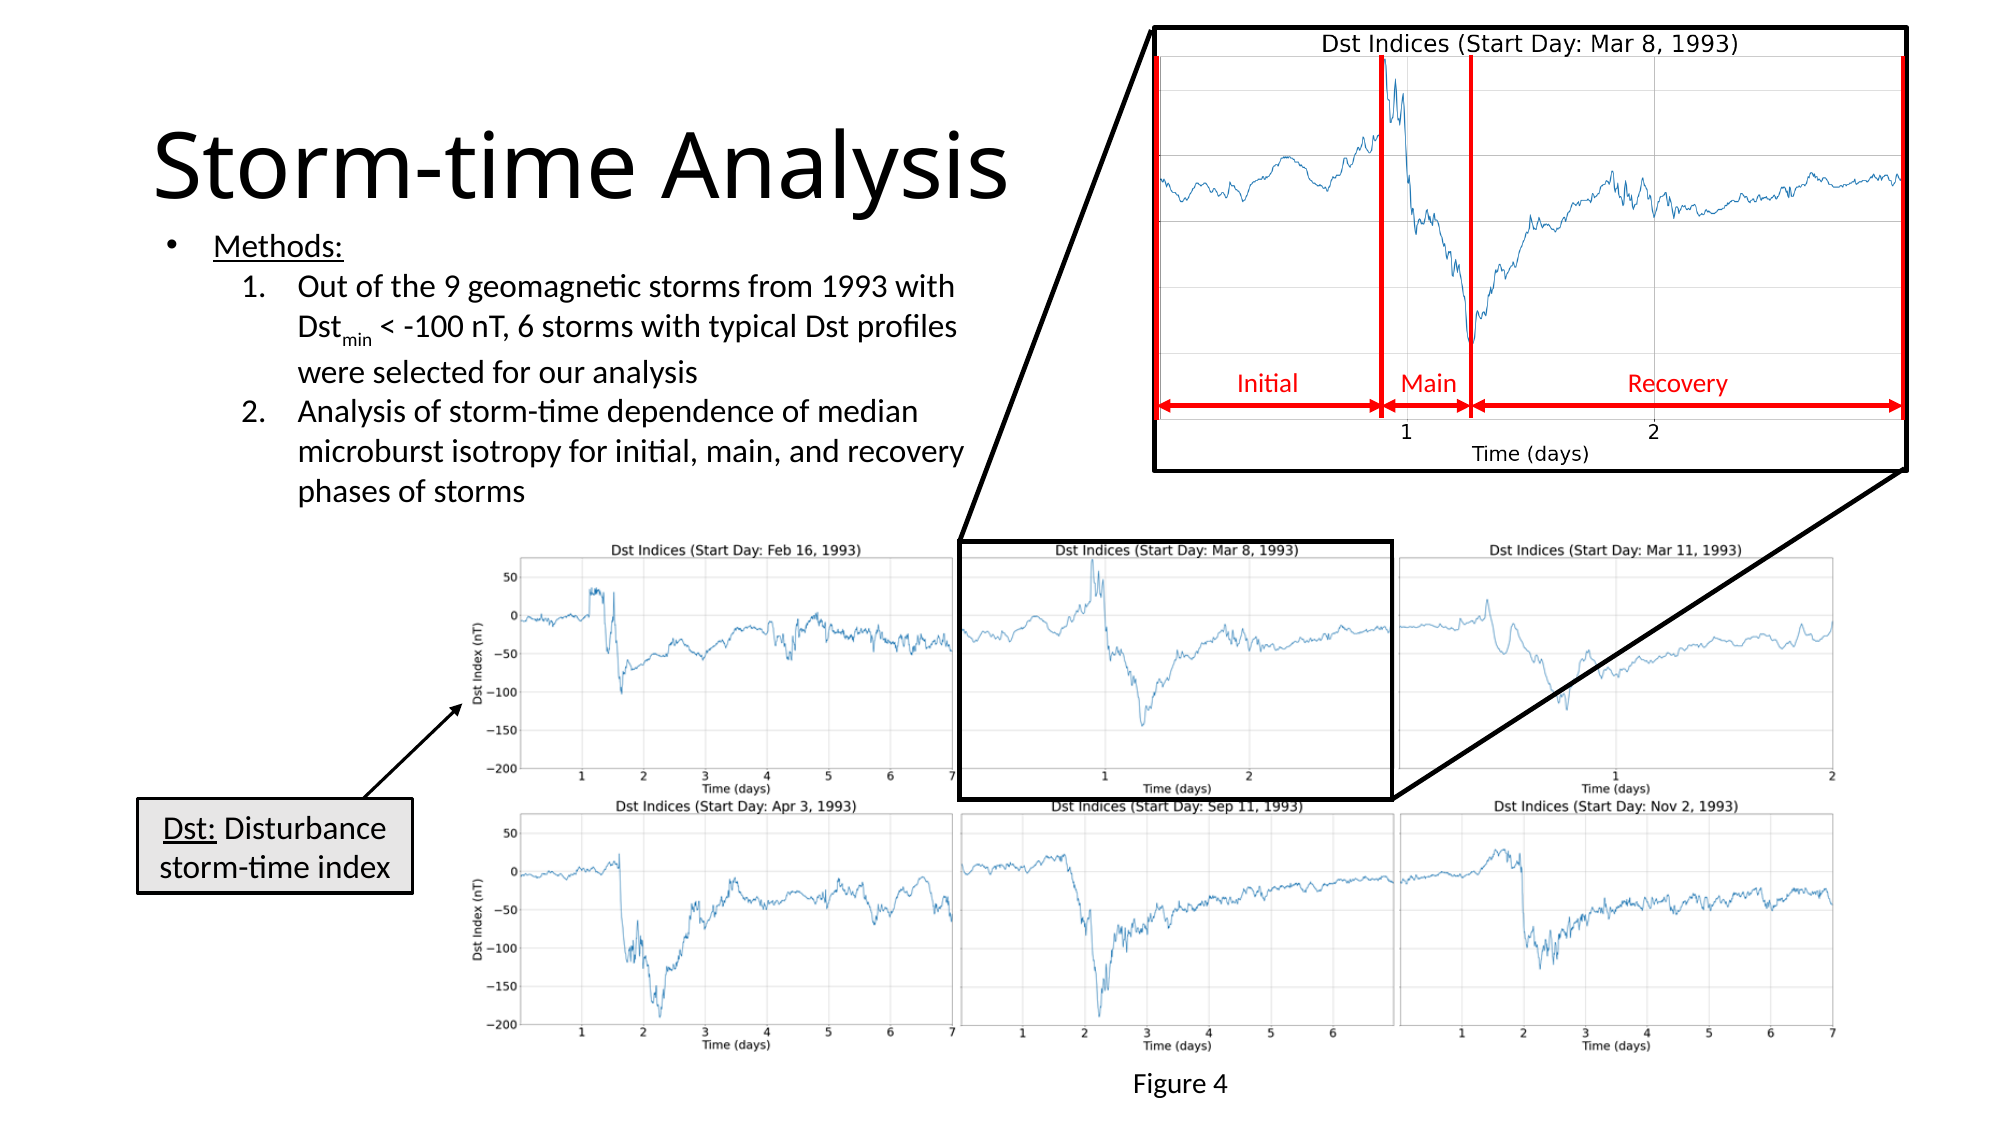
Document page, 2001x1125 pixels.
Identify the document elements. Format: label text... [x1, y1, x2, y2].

text_box Dst: Disturbance storm-time index [137, 798, 413, 893]
text_box Figure 4 [1117, 1068, 1244, 1107]
picture [1156, 29, 1905, 469]
text_box Methods: Out of the 9 geomagnetic storms from 1993 with Dstmin < -100 nT, 6 storms with typical Dst profiles were selected for our analysis Analysis of storm-time dependence of median microburst isotropy for initial, main, and recovery phases of storms [151, 217, 959, 517]
title Storm-time Analysis [137, 59, 959, 278]
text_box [1391, 468, 1905, 800]
picture [466, 529, 1843, 1068]
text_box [959, 29, 1152, 542]
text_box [363, 703, 463, 799]
